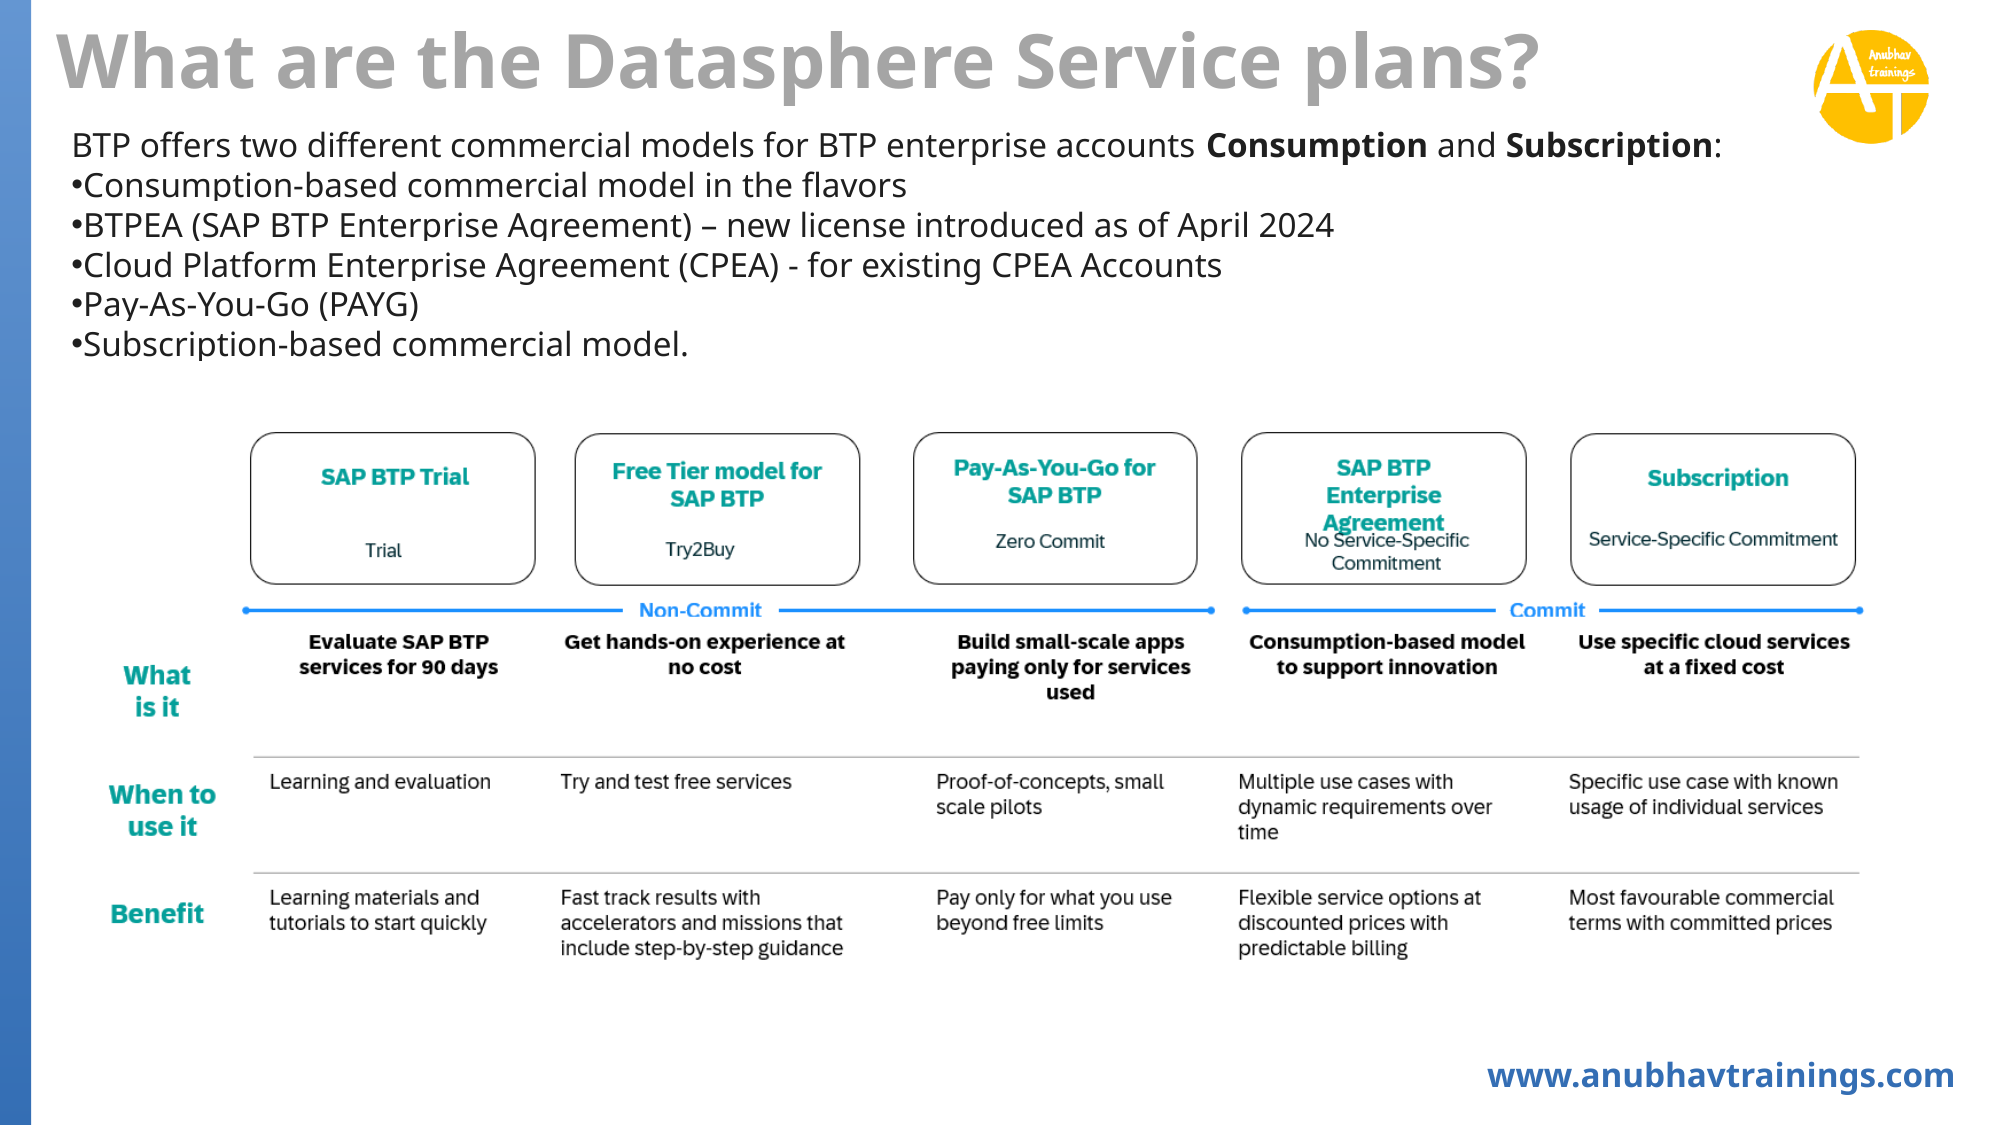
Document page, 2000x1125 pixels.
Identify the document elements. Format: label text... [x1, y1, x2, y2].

picture [1802, 22, 1935, 153]
text_box BTP offers two different commercial models for BTP enterprise accounts Consumption and Subscription: Consumption-based commercial model in the flavors BTPEA (SAP BTP Enterprise Agreement) – new license introduced as of April 2024 Cloud Platform Enterprise Agreement (CPEA) - for existing CPEA Accounts Pay-As-You-Go (PAYG) Subscription-based commercial model. [56, 116, 1933, 371]
picture [101, 361, 1910, 1040]
title What are the Datasphere Service plans? [56, 0, 1654, 116]
